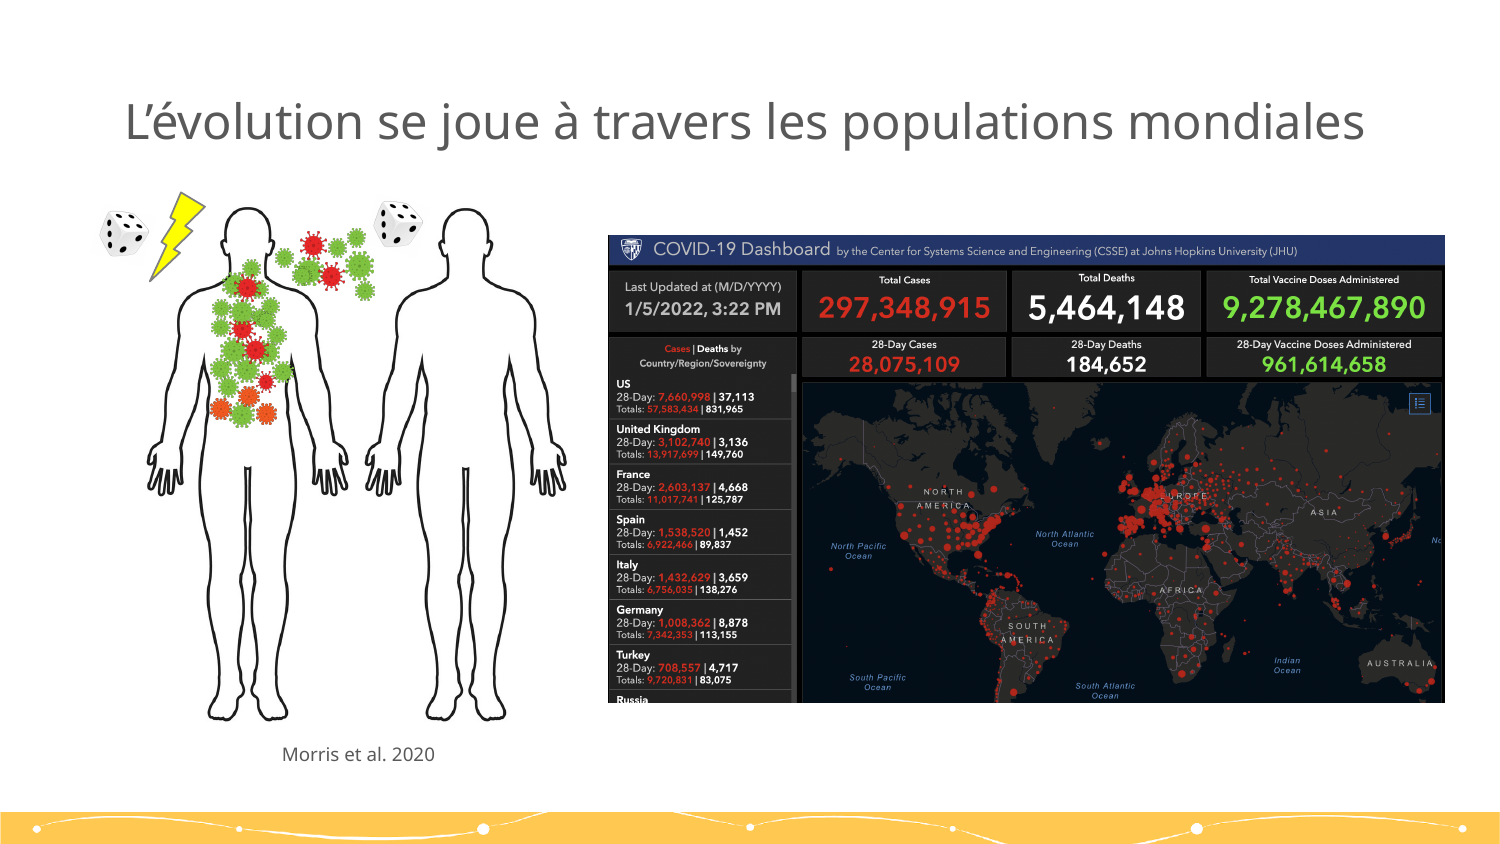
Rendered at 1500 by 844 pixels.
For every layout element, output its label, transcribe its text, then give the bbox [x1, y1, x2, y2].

picture [608, 235, 1445, 703]
picture [0, 812, 1500, 844]
text_box Morris et al. 2020 [270, 741, 450, 771]
picture [370, 199, 424, 252]
picture [91, 204, 150, 266]
title L’évolution se joue à travers les populations mondiales [112, 48, 1397, 156]
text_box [139, 193, 575, 734]
